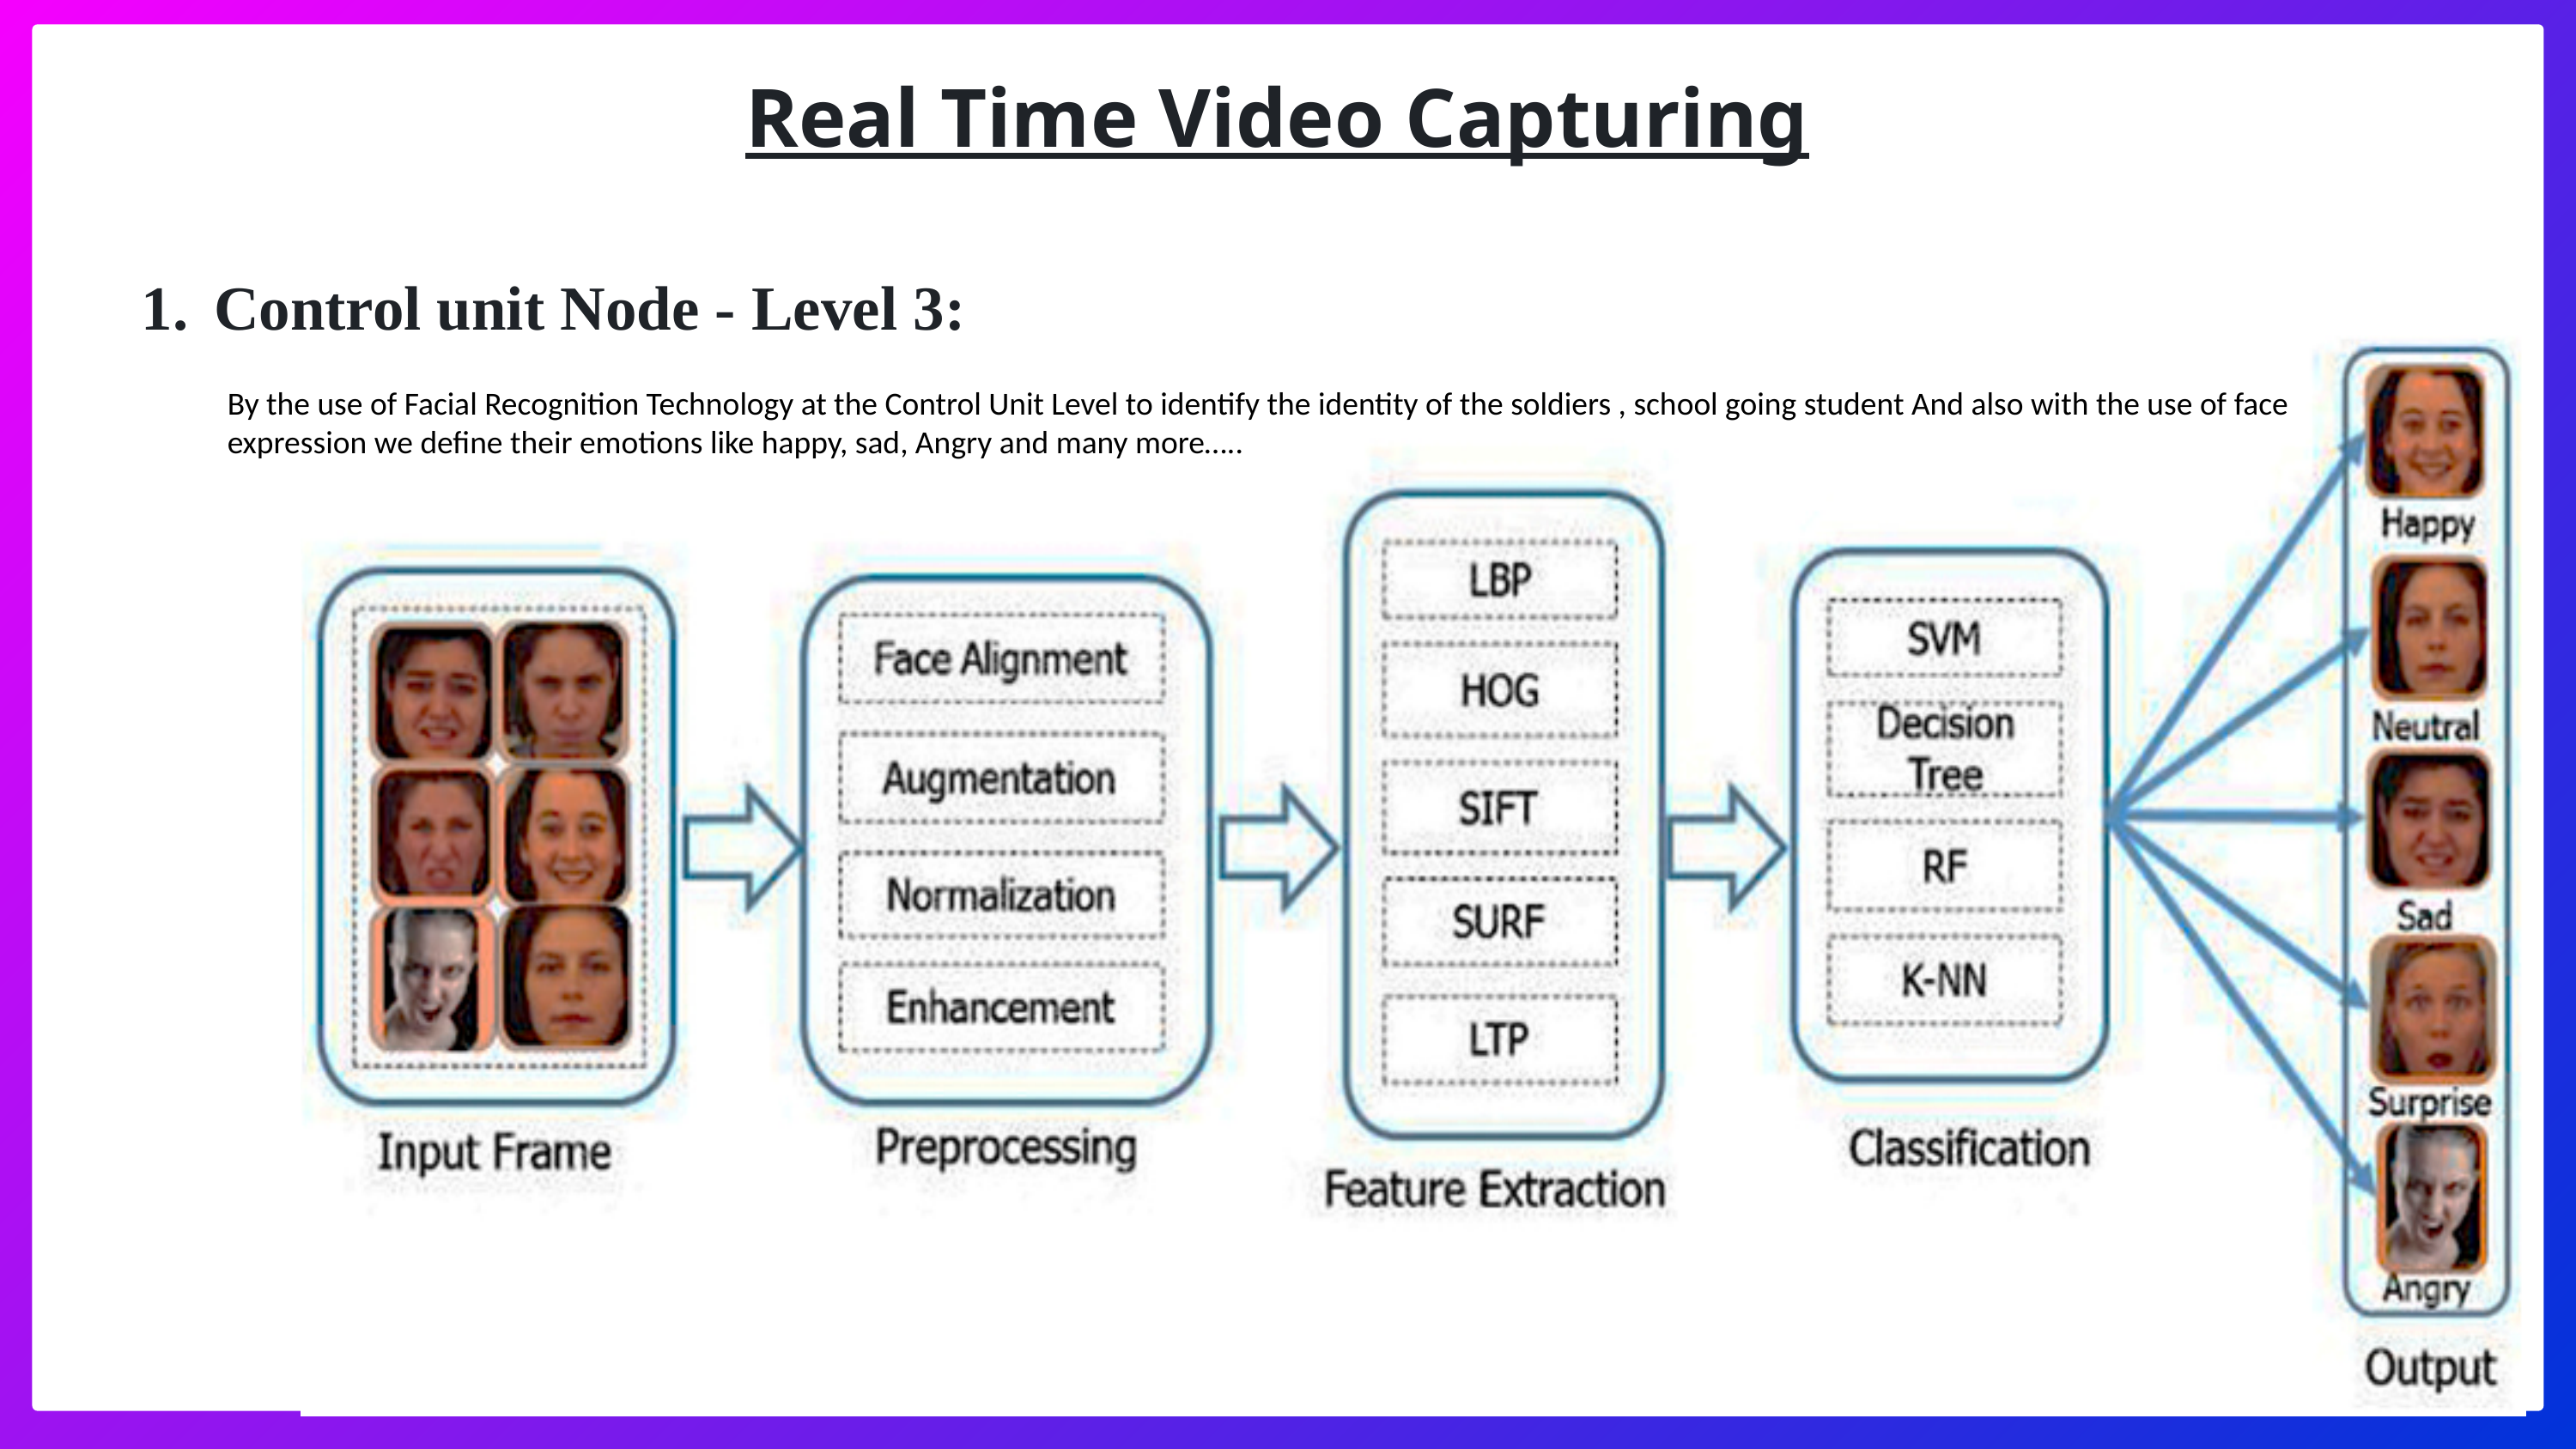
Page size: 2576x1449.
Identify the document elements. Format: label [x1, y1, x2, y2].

picture [300, 330, 2526, 1416]
text_box [32, 24, 2544, 1411]
